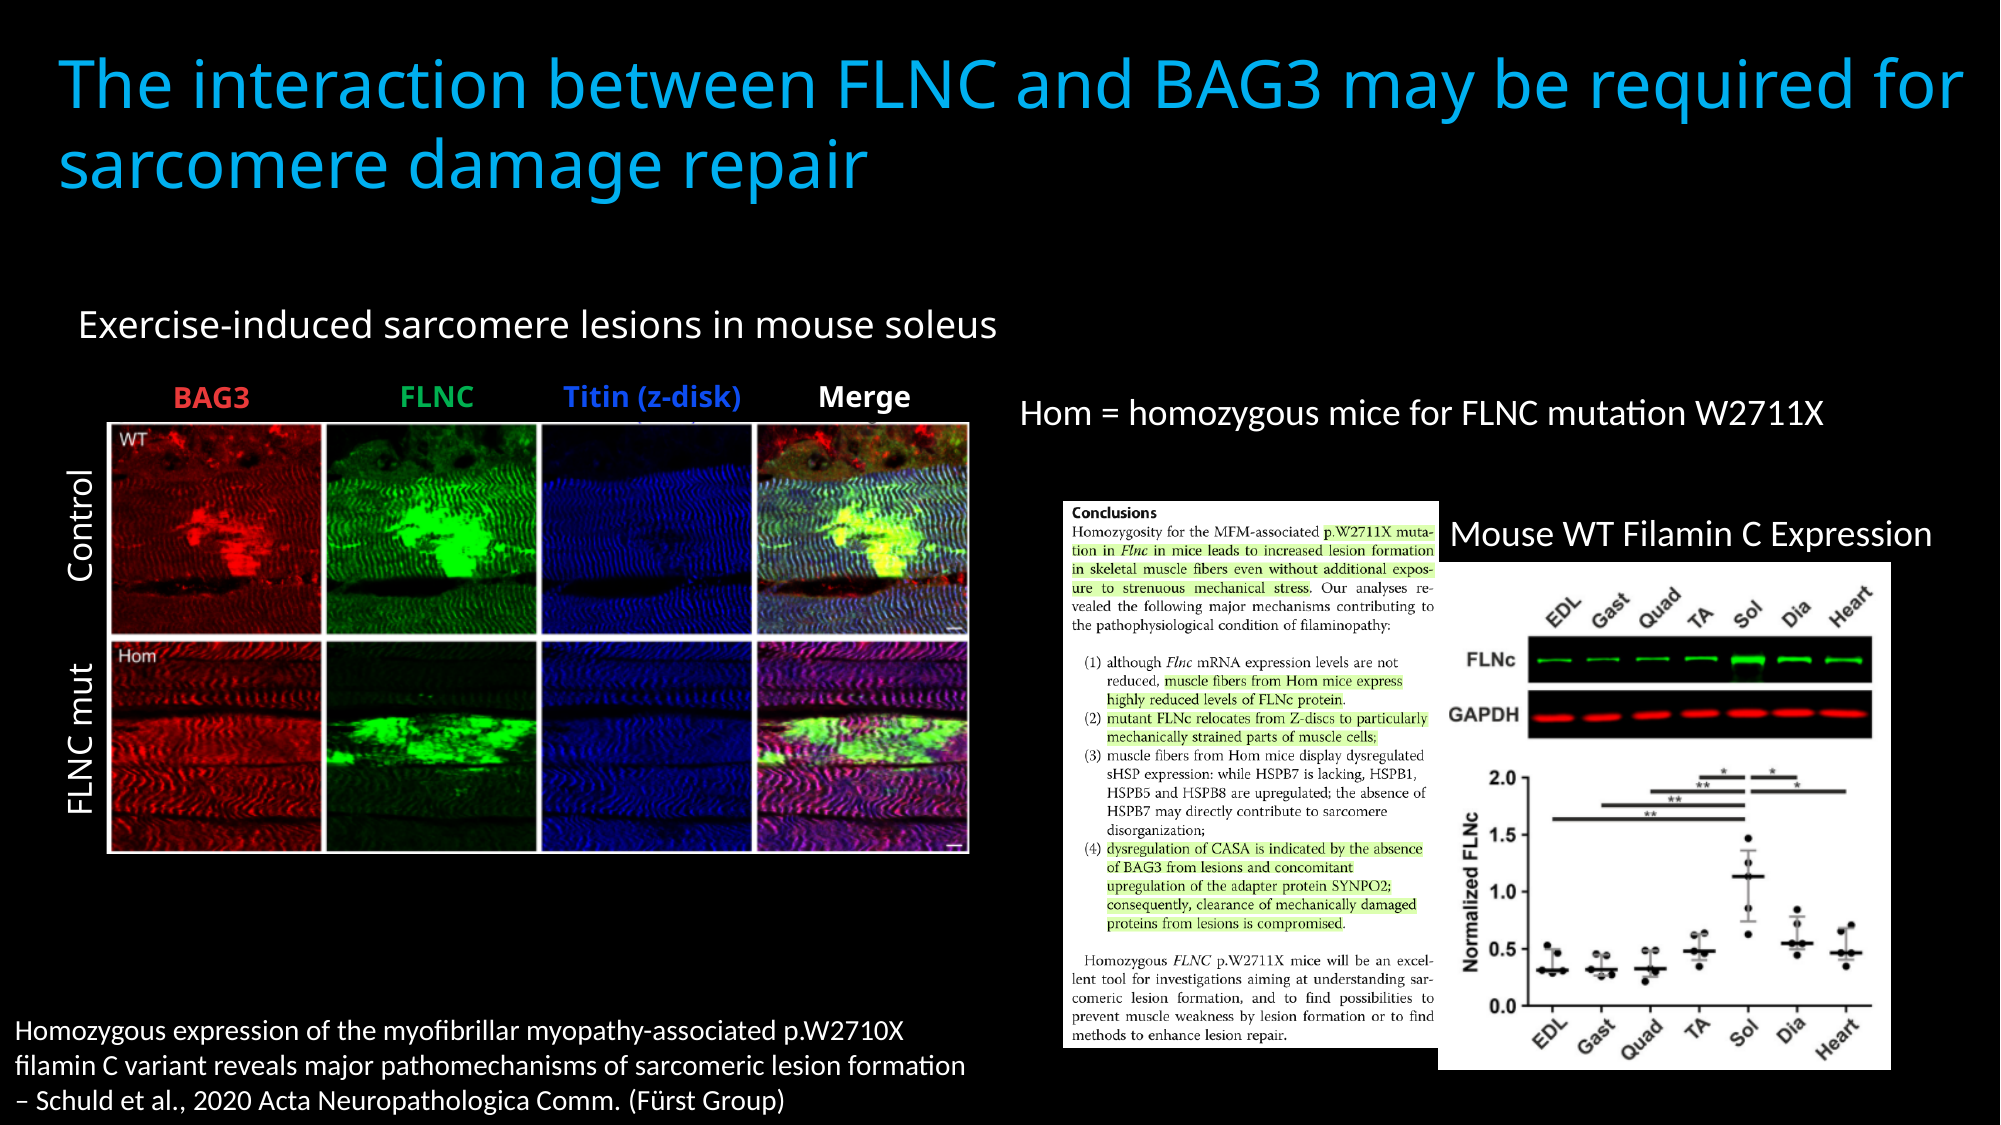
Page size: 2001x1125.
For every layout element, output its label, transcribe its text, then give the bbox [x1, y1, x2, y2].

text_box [51, 293, 1004, 854]
picture [1063, 501, 1891, 1070]
text_box Hom = homozygous mice for FLNC mutation W2711X [1005, 380, 1849, 441]
text_box Homozygous expression of the myofibrillar myopathy-associated p.W2710X filamin C variant reveals major pathomechanisms of sarcomeric lesion formation – Schuld et al., 2020 Acta Neuropathologica Comm. (Fürst Group) [0, 1003, 1000, 1124]
text_box Mouse WT Filamin C Expression [1439, 501, 1949, 562]
text_box The interaction between FLNC and BAG3 may be required for sarcomere damage repair [43, 34, 2000, 210]
